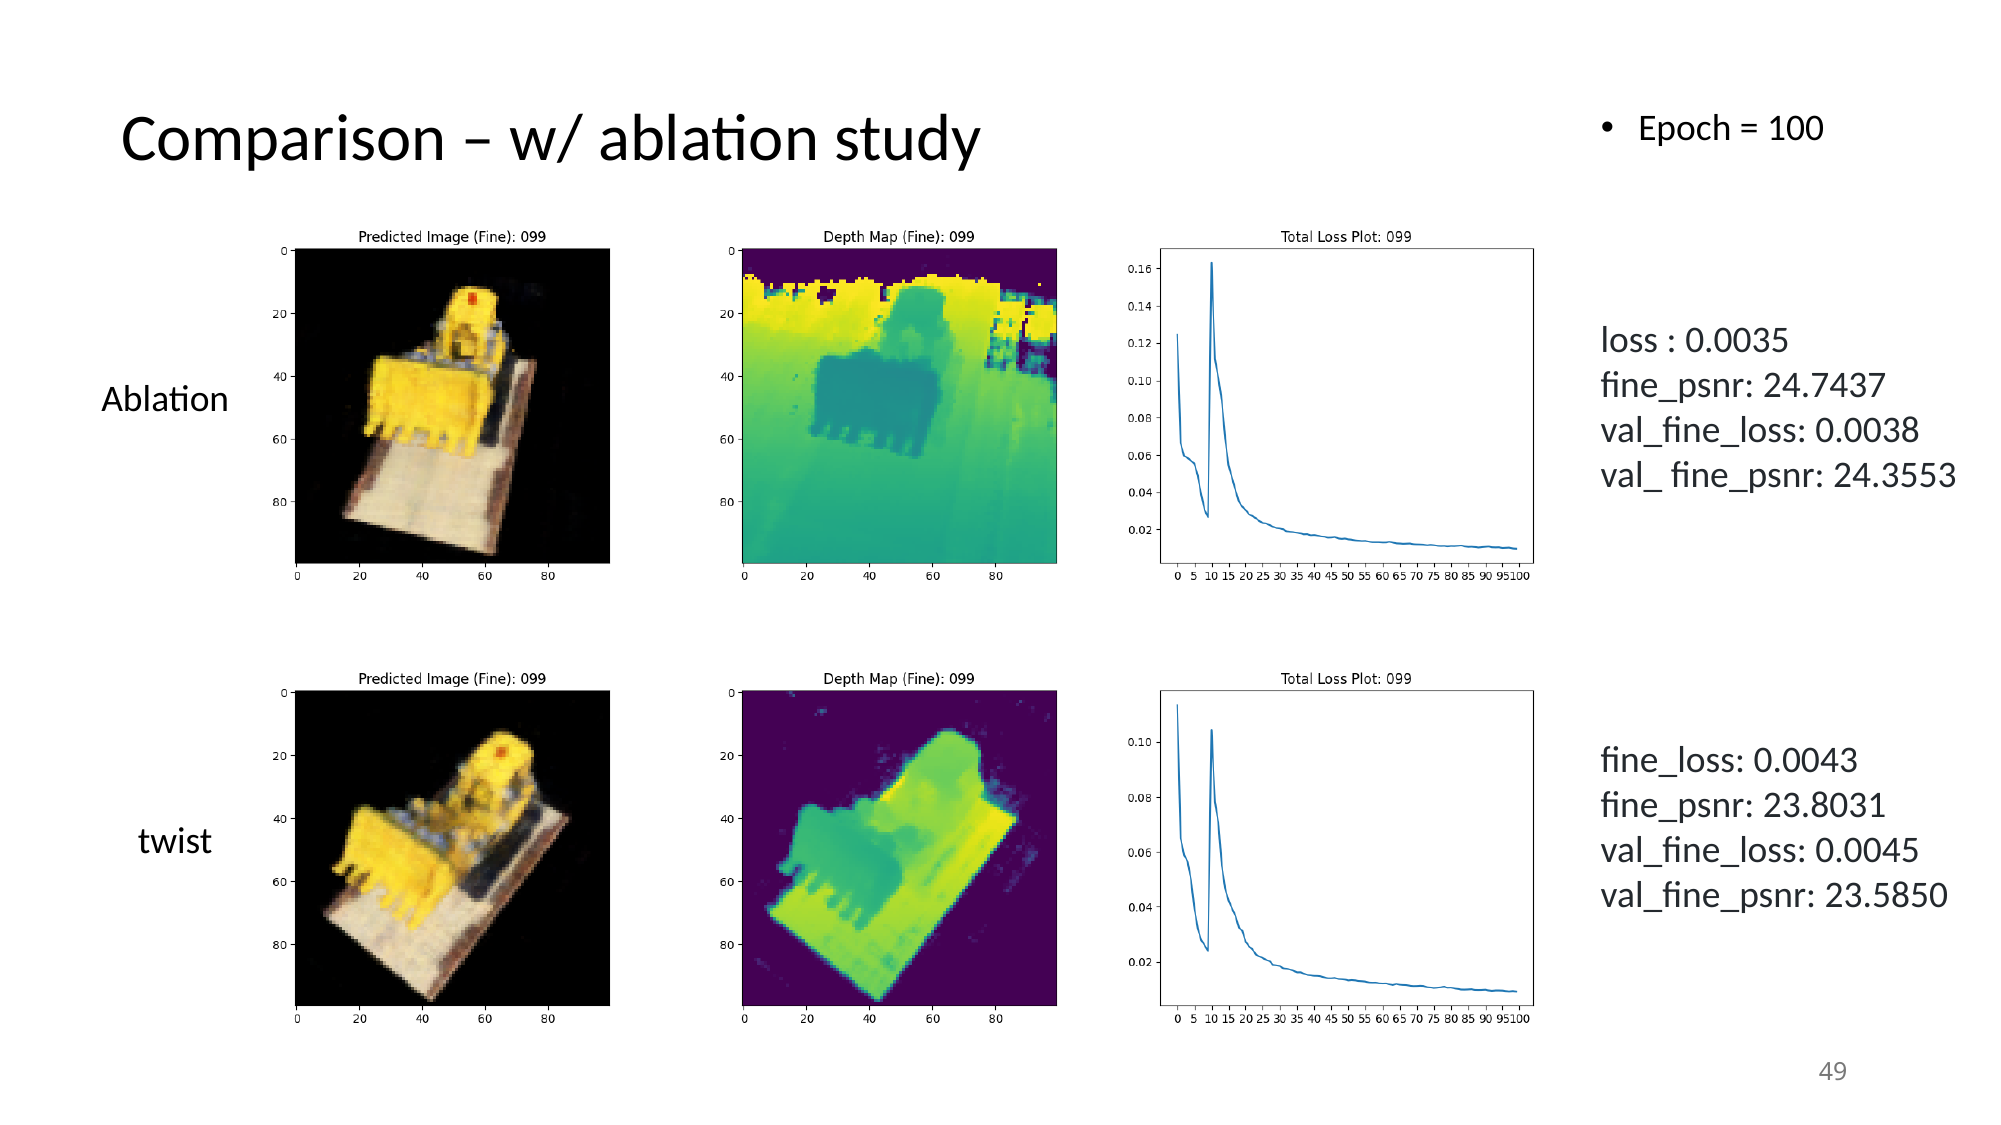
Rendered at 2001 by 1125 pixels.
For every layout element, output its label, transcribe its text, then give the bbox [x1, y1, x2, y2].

text_box twist [65, 813, 264, 884]
picture [264, 221, 1541, 591]
text_box fine_loss: 0.0043 fine_psnr: 23.8031 val_fine_loss: 0.0045 val_fine_psnr: 23.5850 [1585, 727, 1967, 922]
picture [264, 664, 1541, 1033]
text_box Epoch = 100 [1585, 100, 1946, 268]
slide_number 49 [1412, 1042, 1863, 1103]
text_box Comparison – w/ ablation study [105, 61, 1831, 217]
text_box loss : 0.0035 fine_psnr: 24.7437 val_fine_loss: 0.0038 val_ fine_psnr: 24.3553 [1585, 308, 1982, 503]
text_box Ablation [65, 371, 264, 442]
